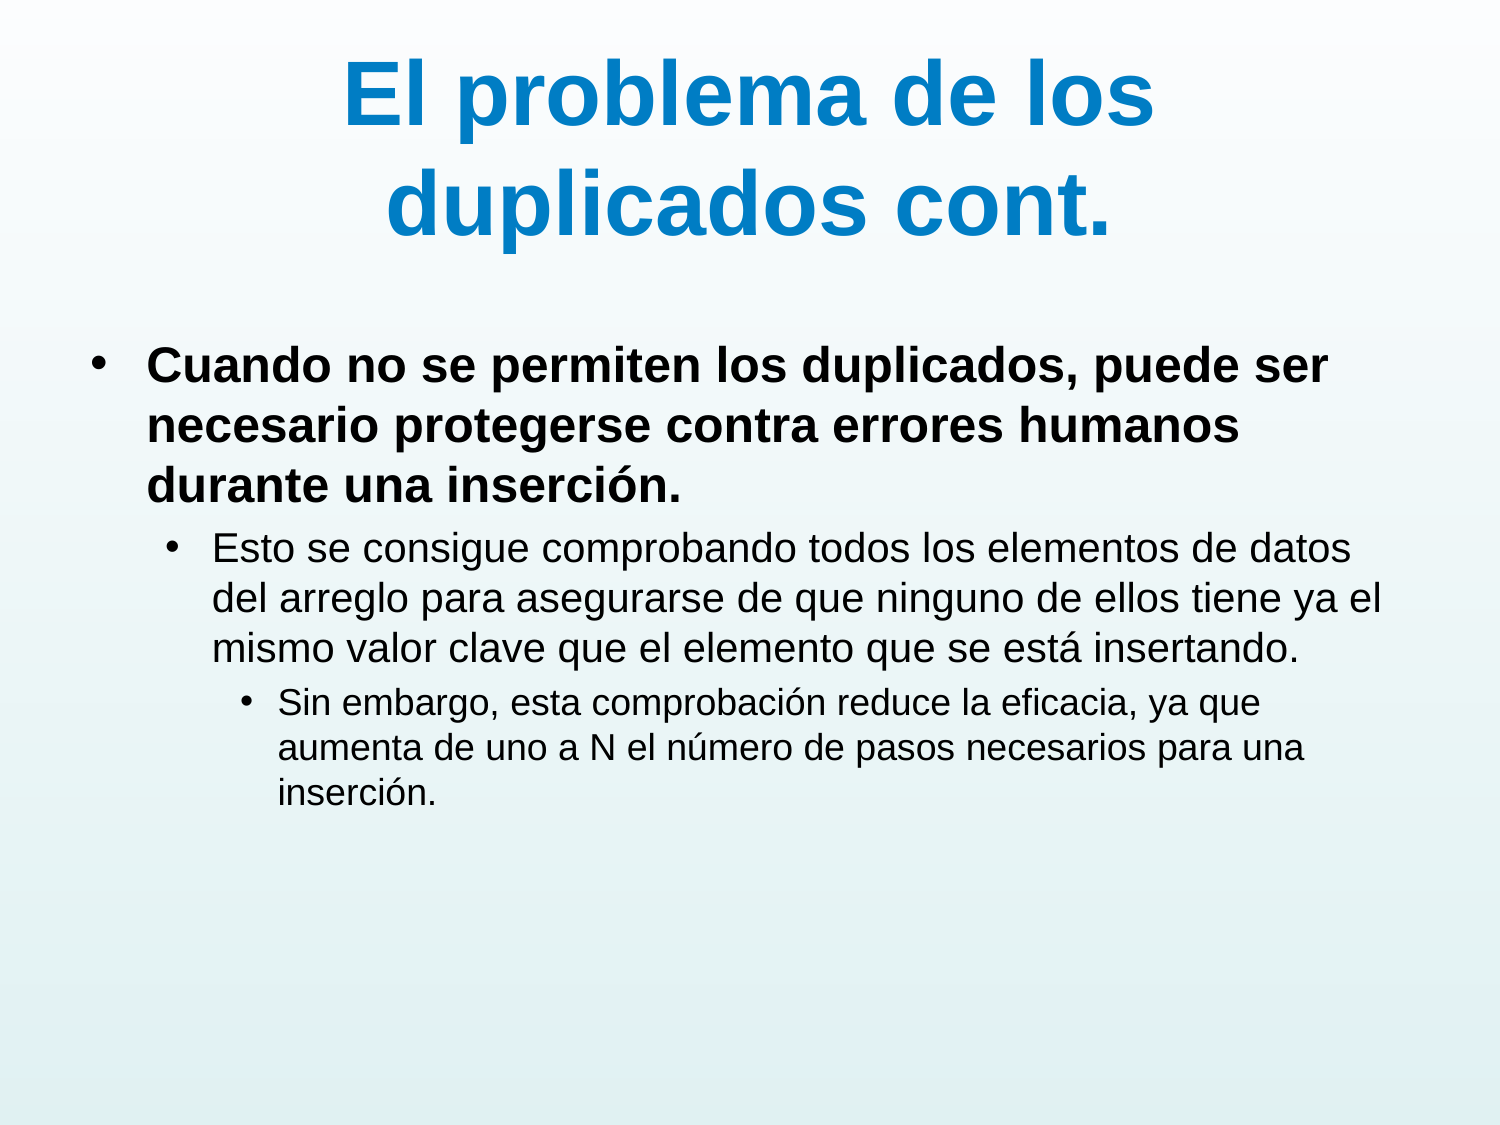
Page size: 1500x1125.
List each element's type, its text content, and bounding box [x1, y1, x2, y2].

title El problema de los duplicados cont. [75, 50, 1425, 238]
list Cuando no se permiten los duplicados, puede ser necesario protegerse contra errores humanos durante una inserción. Esto se consigue comprobando todos los elementos de datos del arreglo para asegurarse de que ninguno de ellos tiene ya el mismo valor clave que el elemento que se está insertando. Sin embargo, esta comprobación reduce la eficacia, ya que aumenta de uno a N el número de pasos necesarios para una inserción. [75, 324, 1425, 1013]
